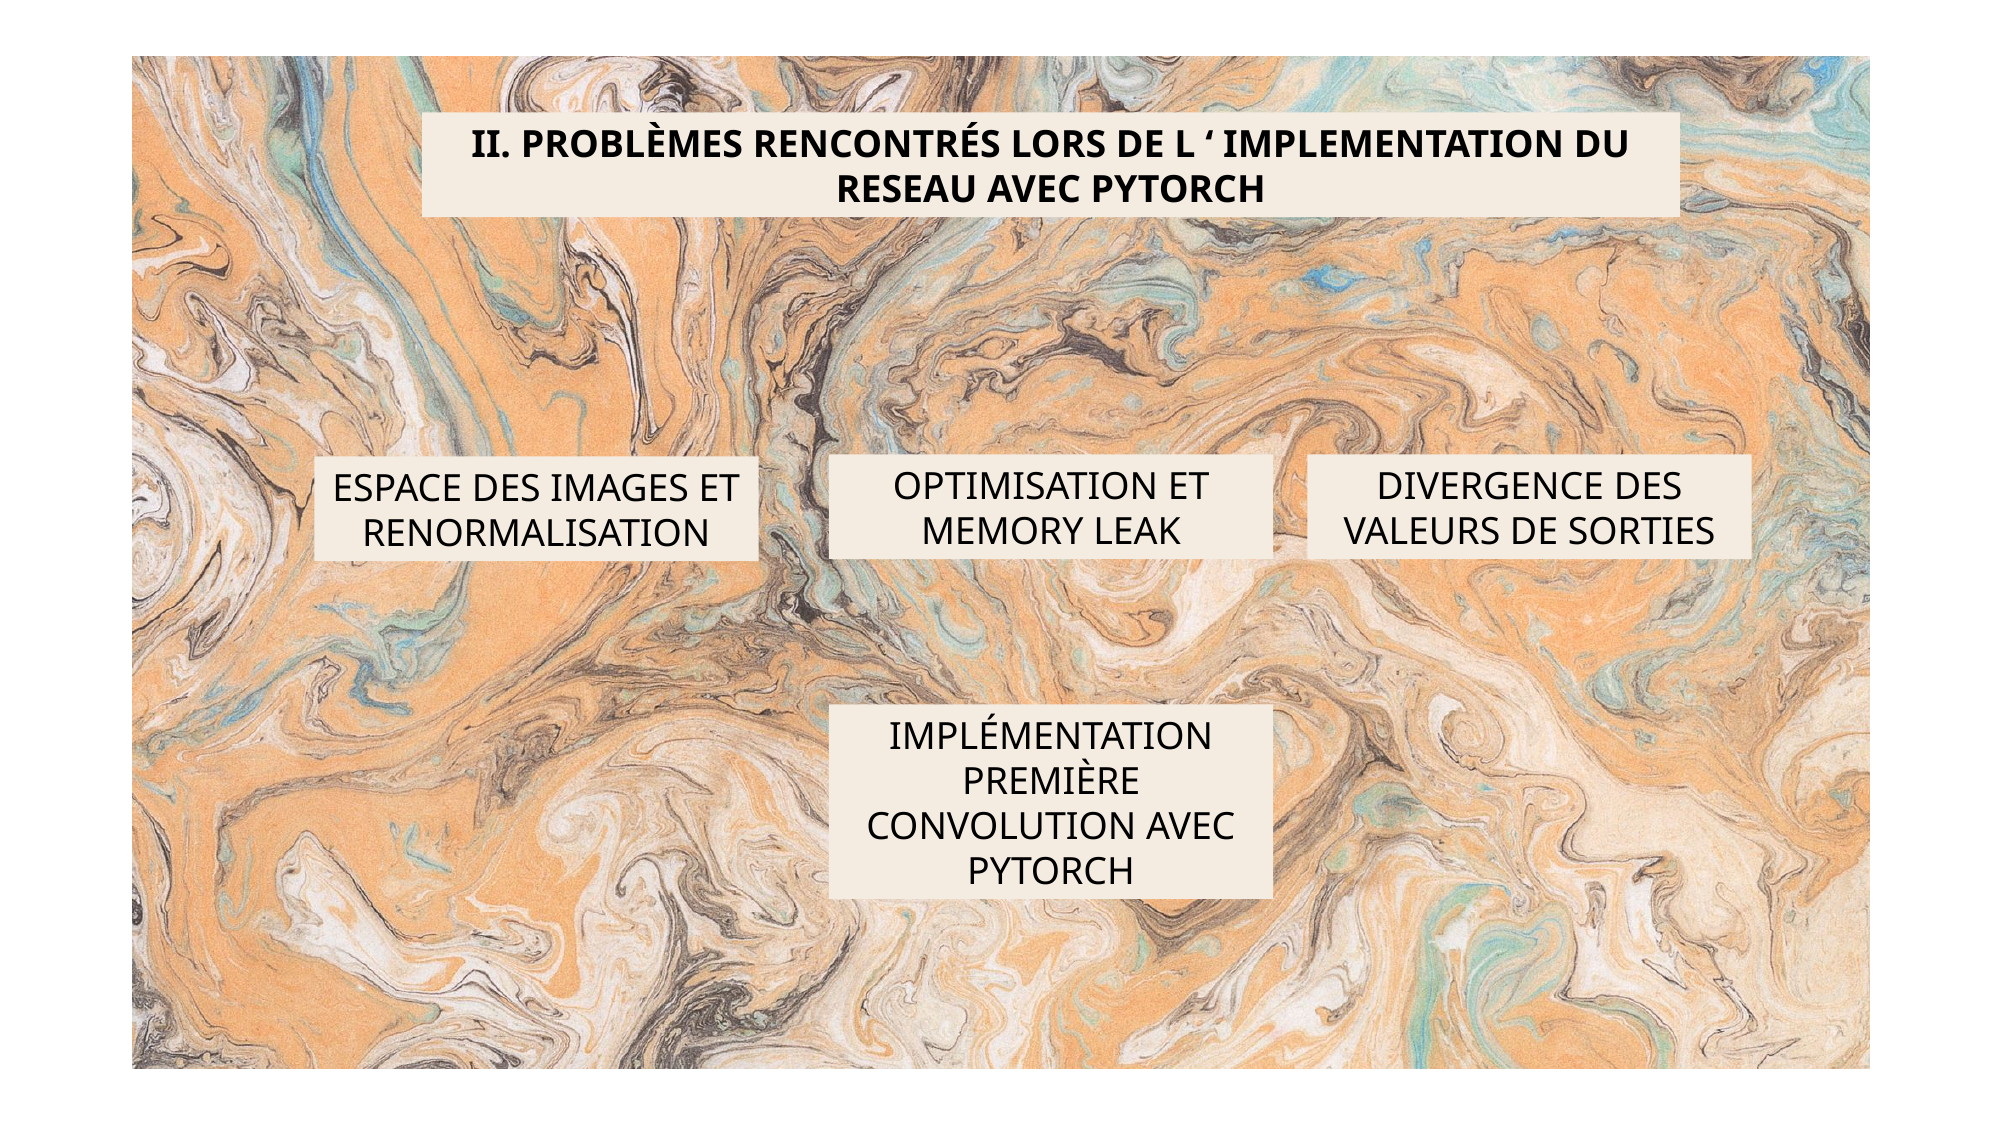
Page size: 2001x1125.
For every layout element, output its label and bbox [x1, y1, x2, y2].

picture [132, 56, 1870, 1069]
